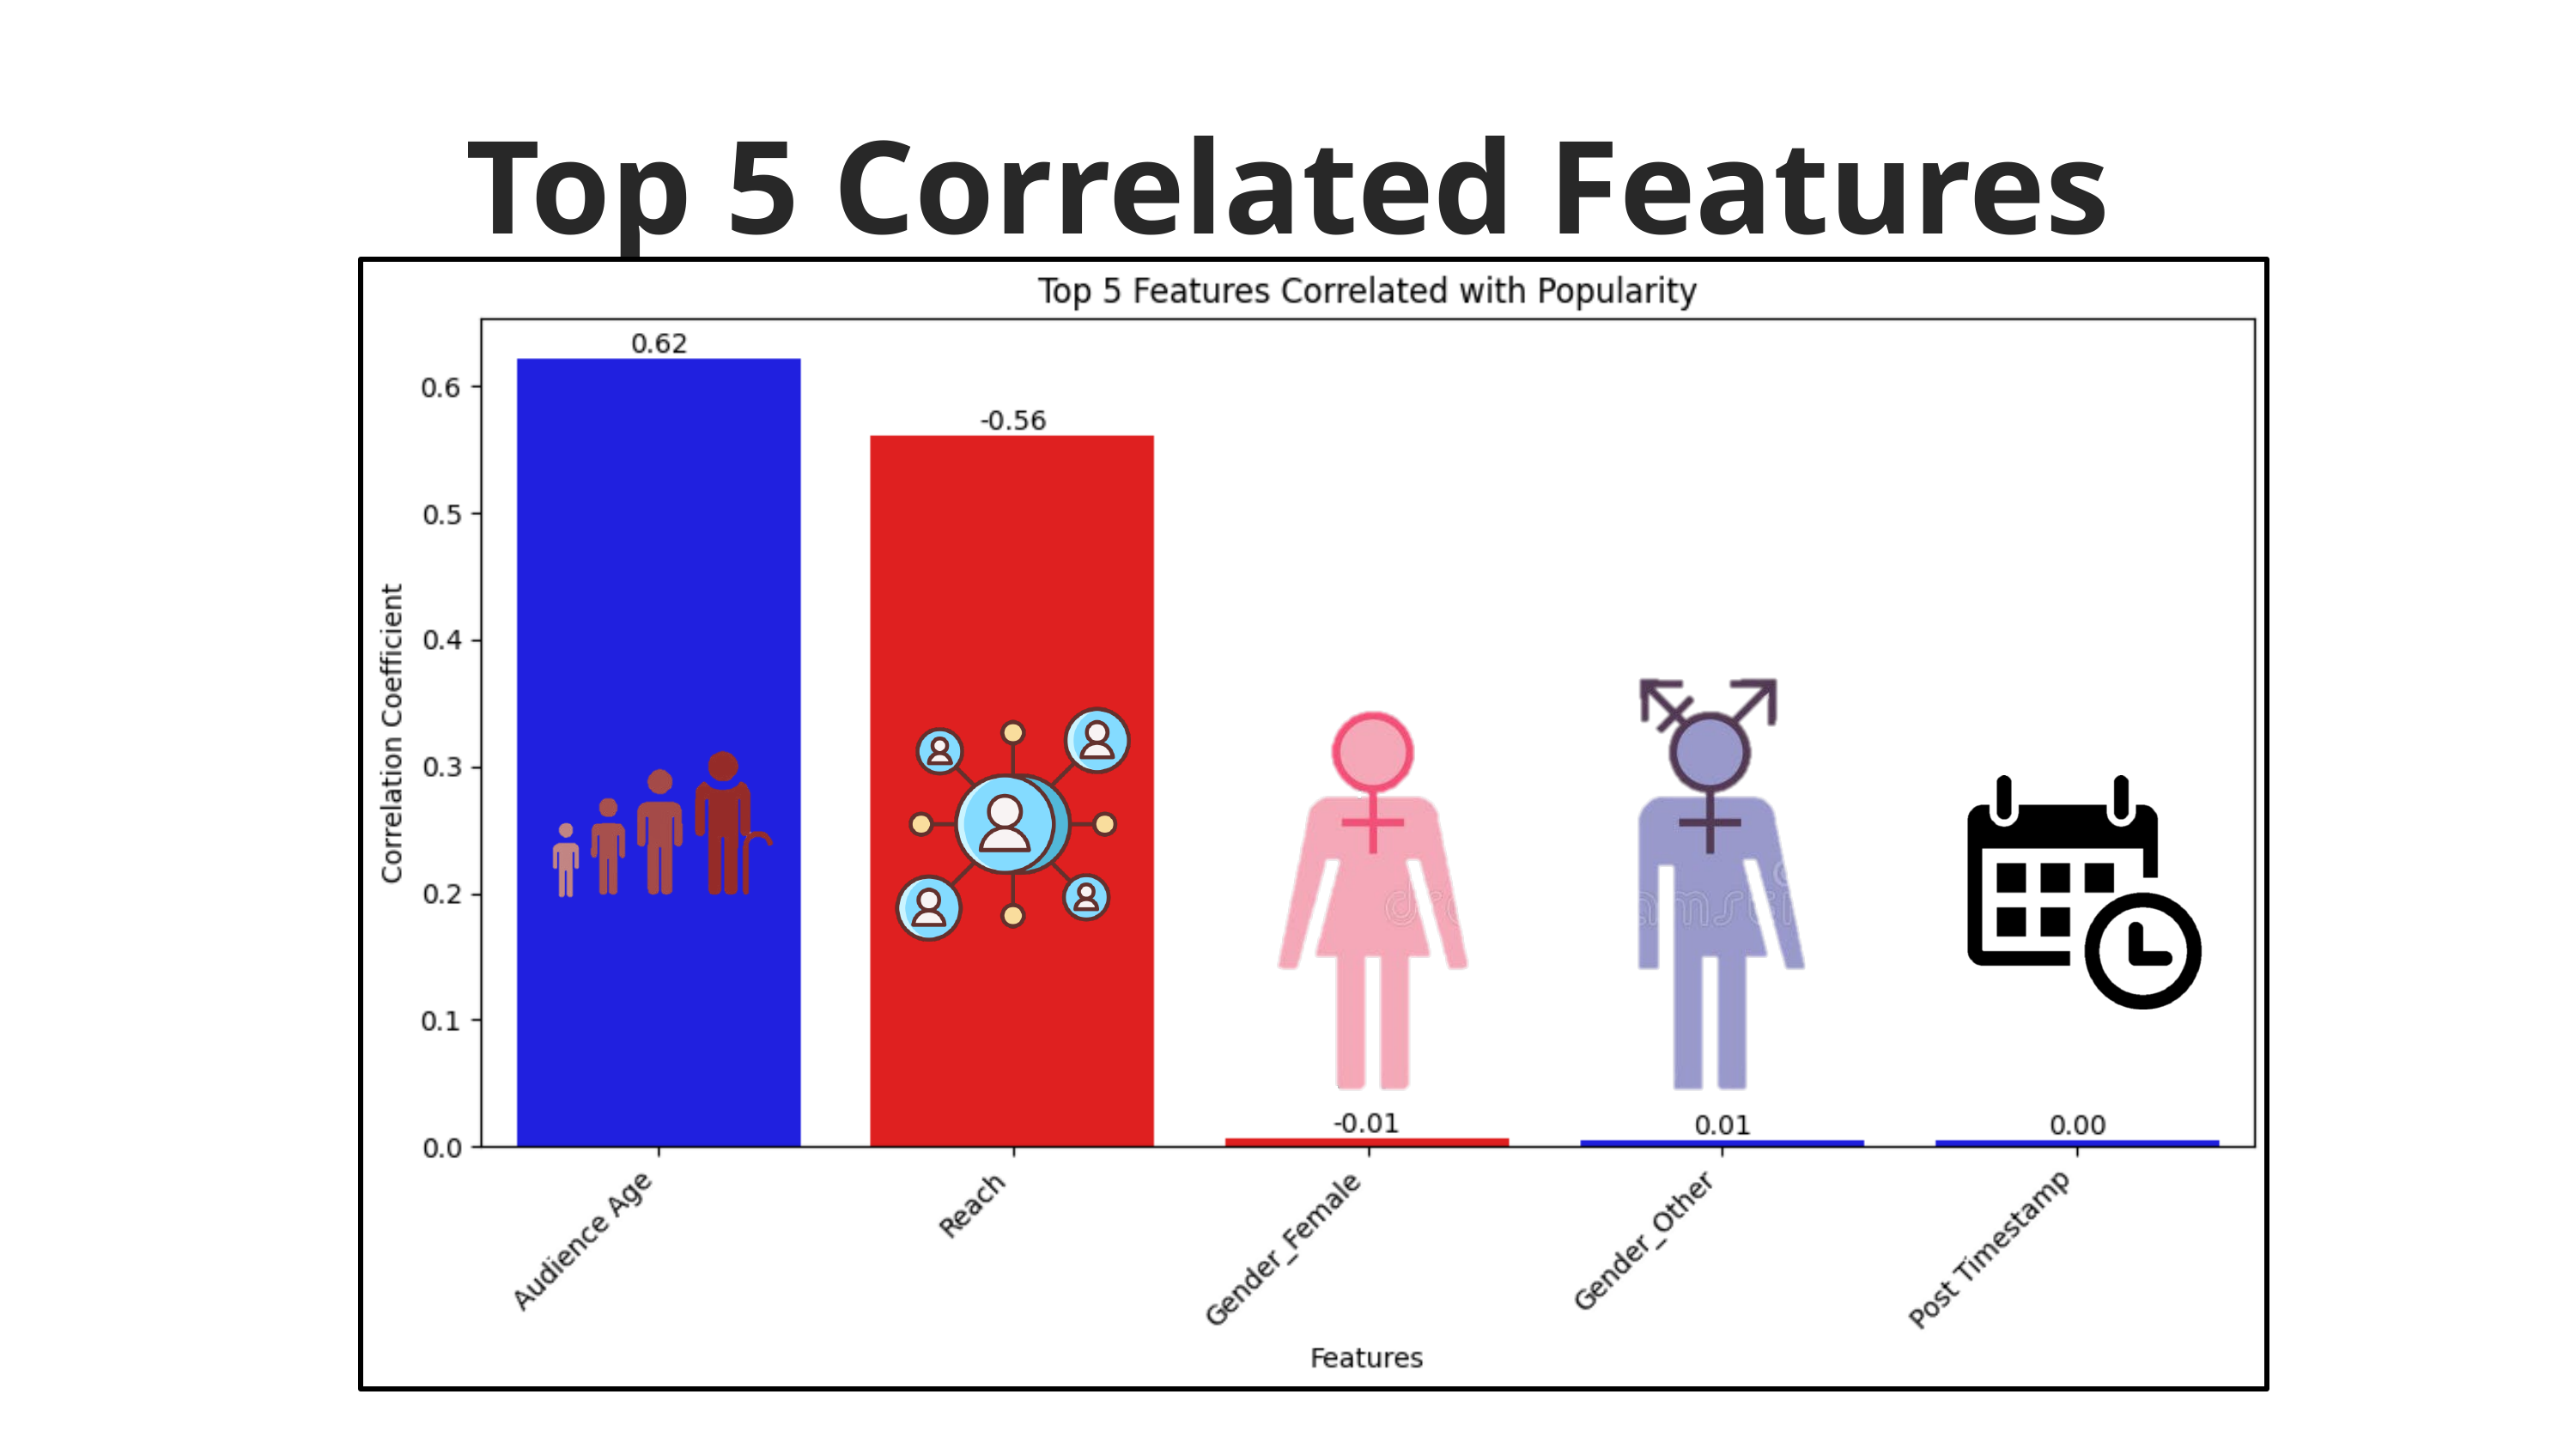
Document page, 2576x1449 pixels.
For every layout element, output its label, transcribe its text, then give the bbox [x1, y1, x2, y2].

picture [1267, 655, 1473, 1096]
picture [1878, 775, 2290, 1009]
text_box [362, 261, 2264, 1387]
text_box Top 5 Correlated Features [0, 62, 2576, 260]
picture [1631, 655, 1806, 1096]
